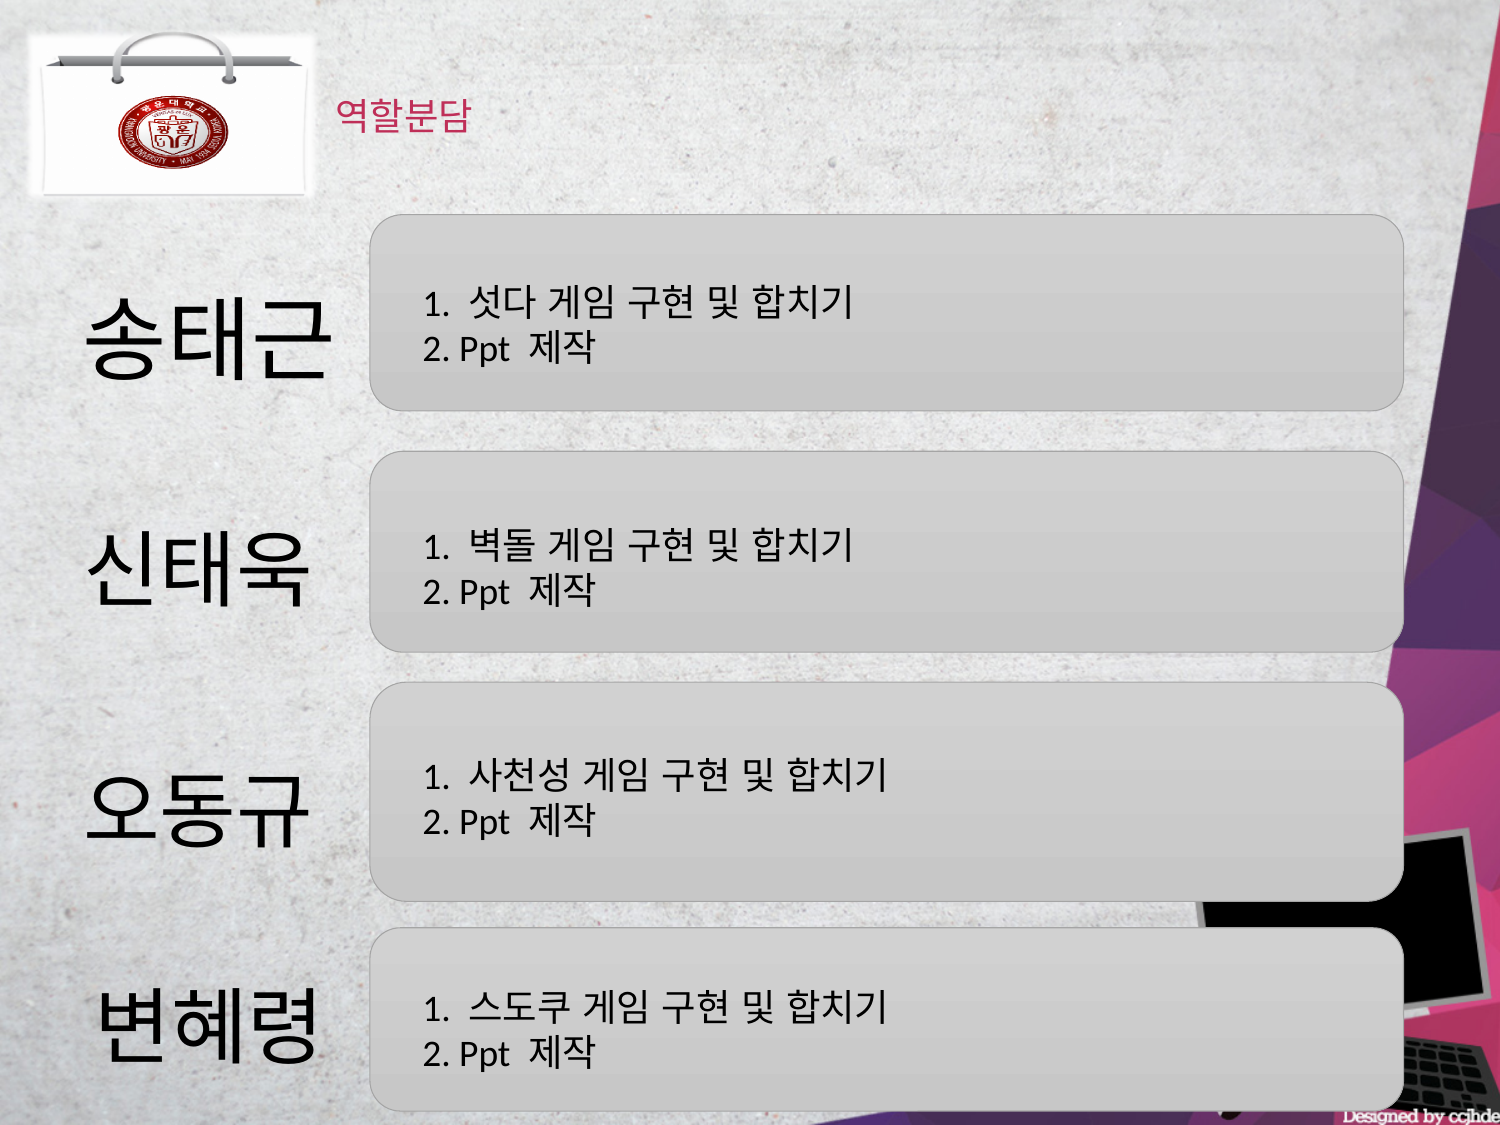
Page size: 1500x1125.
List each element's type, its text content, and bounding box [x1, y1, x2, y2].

text_box 1. 섯다 게임 구현 및 합치기 2. Ppt 제작 [407, 272, 1337, 377]
text_box 역할분담 [321, 85, 707, 146]
text_box 오동규 [0, 750, 369, 866]
text_box 변혜령 [11, 966, 369, 1082]
text_box [369, 681, 1405, 902]
text_box 송태근 [11, 274, 376, 400]
text_box 1. 스도쿠 게임 구현 및 합치기 2. Ppt 제작 [407, 976, 1337, 1082]
text_box 1. 사천성 게임 구현 및 합치기 2. Ppt 제작 [407, 744, 1337, 850]
picture [0, 0, 1500, 1125]
text_box [369, 927, 1405, 1112]
text_box 신태욱 [0, 510, 369, 625]
text_box 1. 벽돌 게임 구현 및 합치기 2. Ppt 제작 [407, 514, 1337, 620]
text_box [369, 450, 1405, 653]
text_box [369, 214, 1405, 412]
